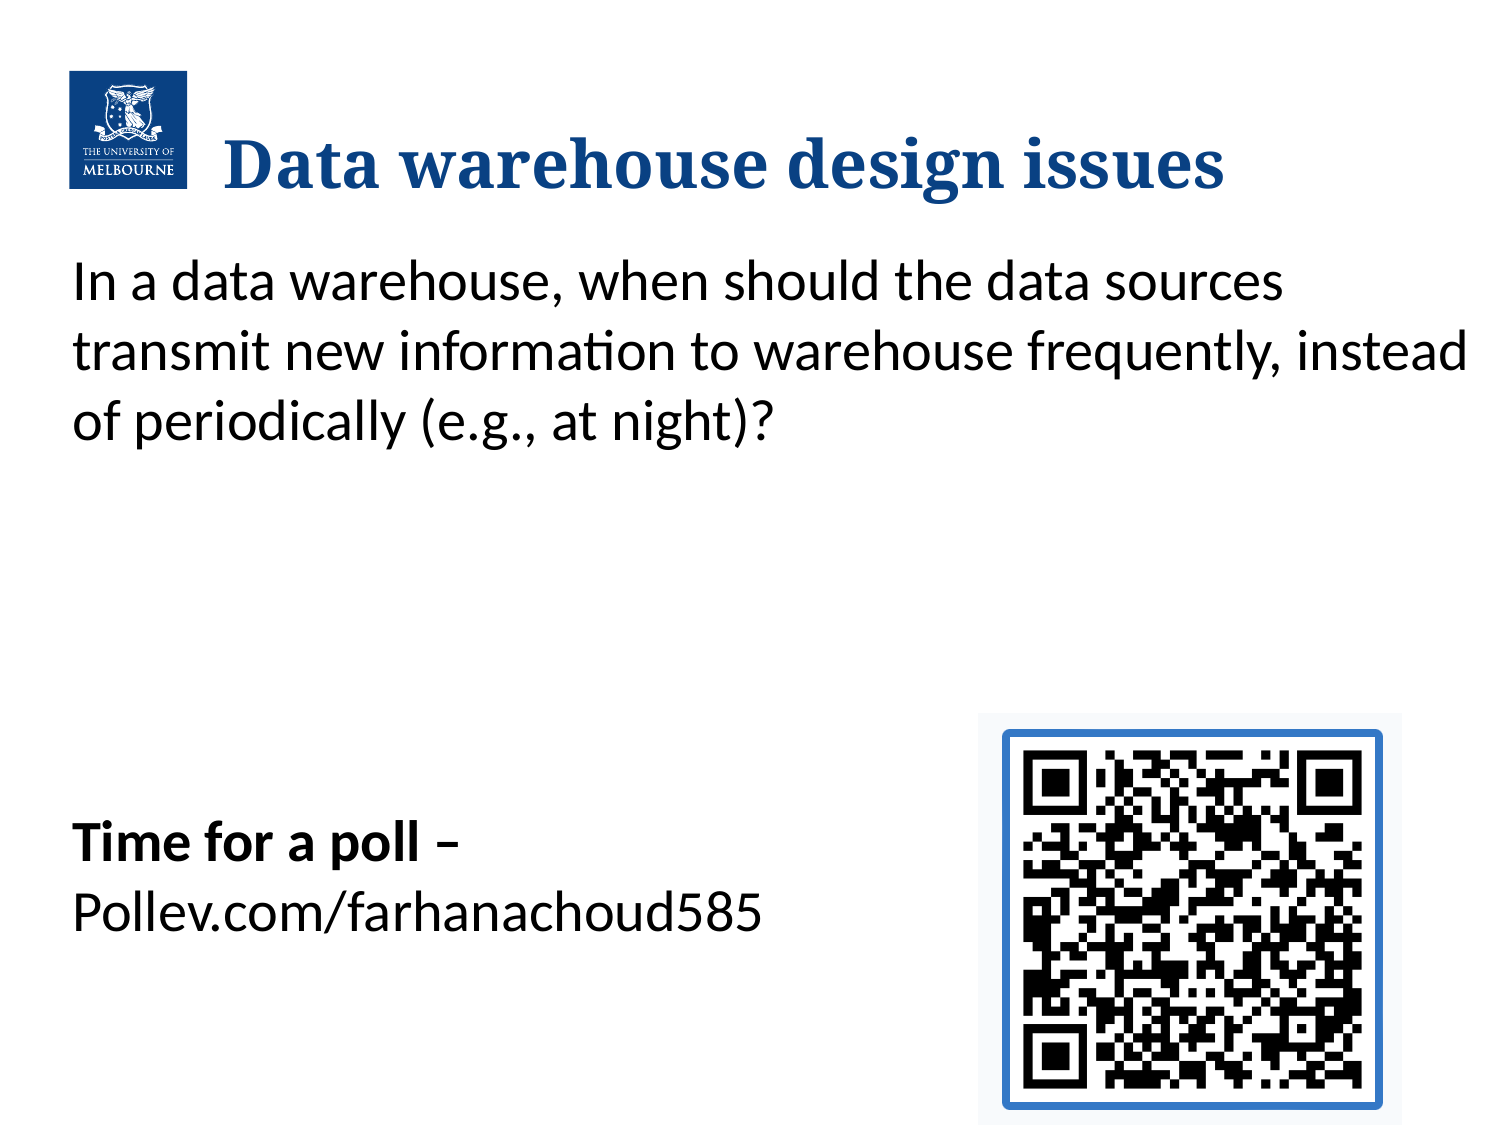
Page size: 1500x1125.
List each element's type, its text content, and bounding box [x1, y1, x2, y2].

picture [978, 713, 1402, 1125]
title Data warehouse design issues [208, 64, 1443, 211]
text_box Time for a poll – Pollev.com/farhanachoud585 [57, 795, 978, 950]
text_box In a data warehouse, when should the data sources transmit new information to warehouse frequently, instead of periodically (e.g., at night)? [57, 234, 1484, 460]
